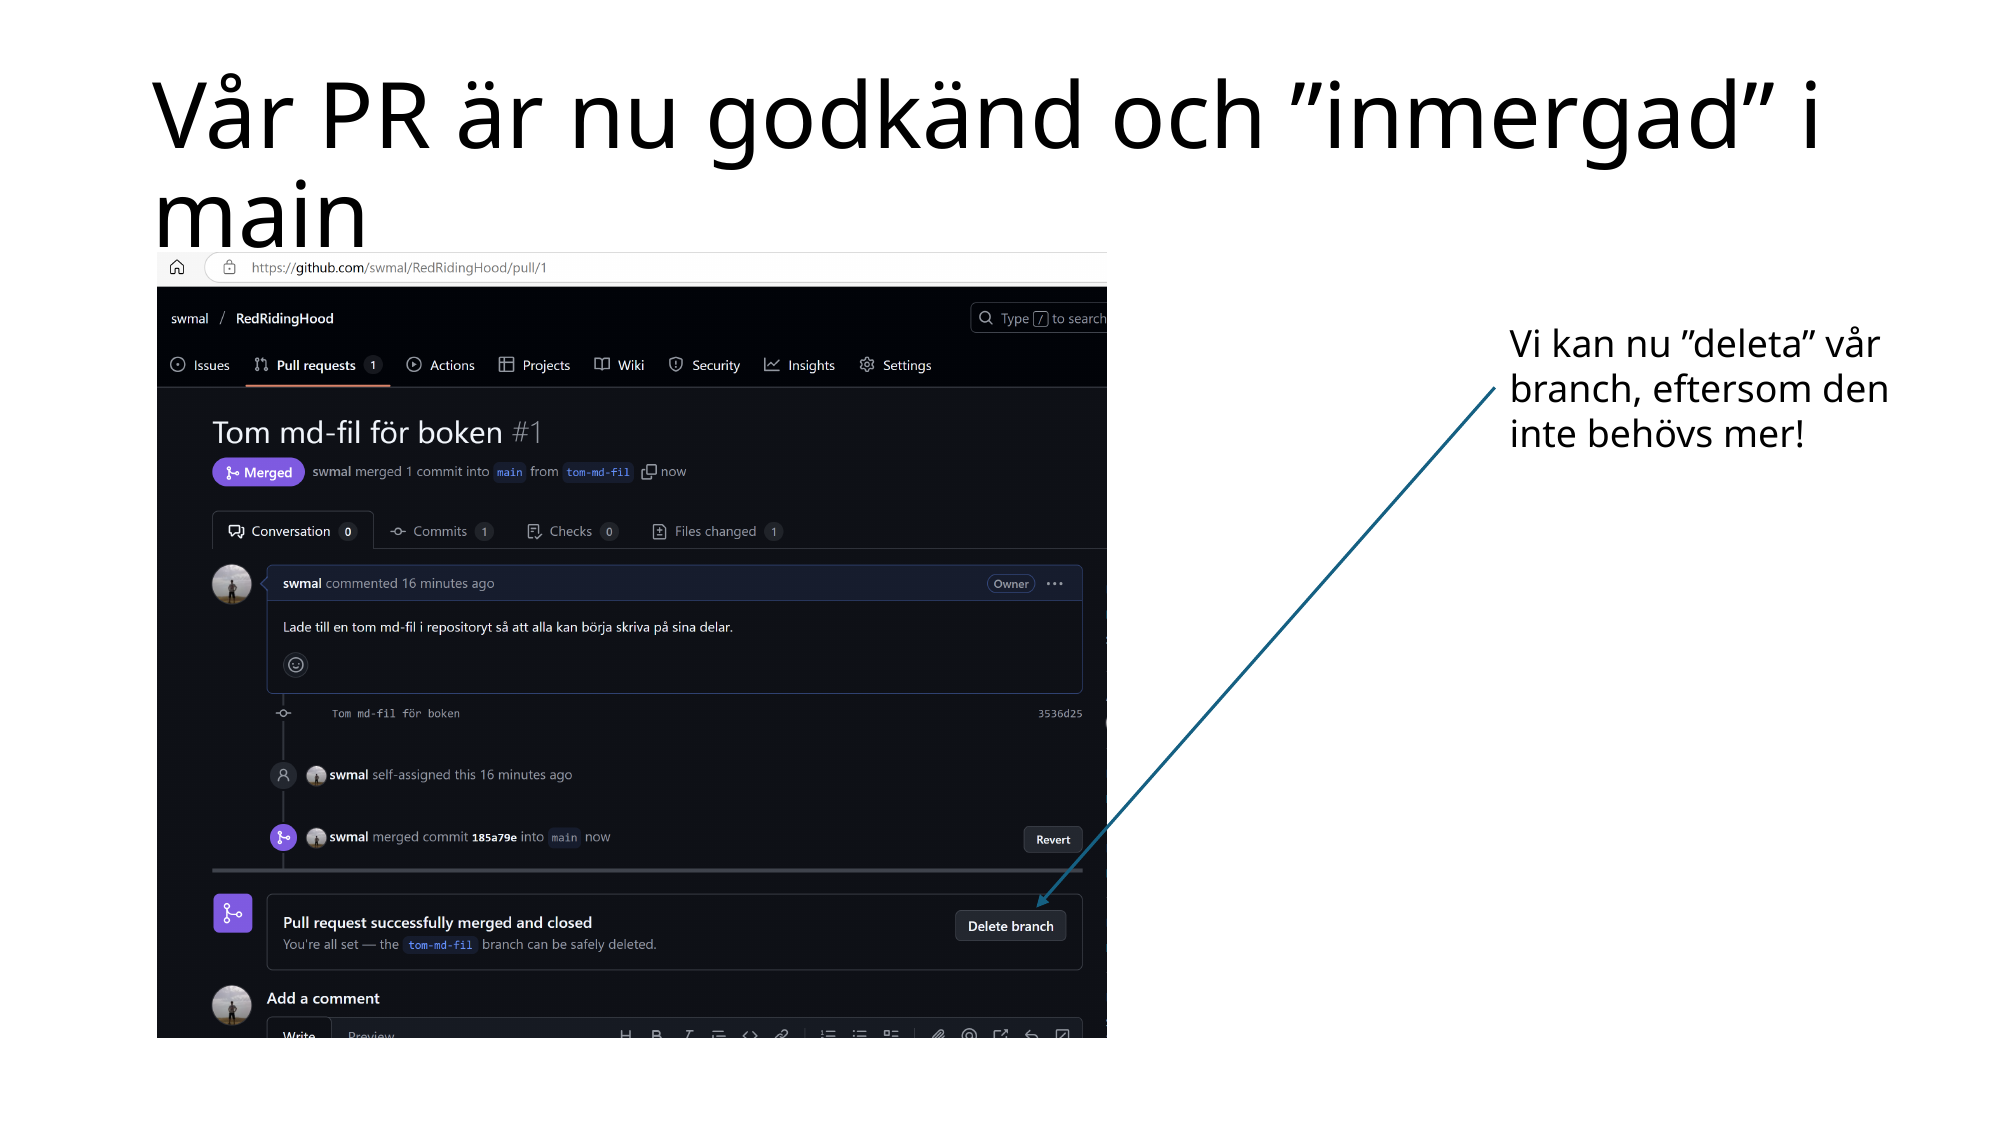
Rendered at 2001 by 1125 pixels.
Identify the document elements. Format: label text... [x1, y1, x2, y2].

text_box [1035, 387, 1496, 909]
title Vår PR är nu godkänd och ”inmergad” i main [137, 59, 1863, 278]
picture [157, 251, 1107, 1039]
text_box Vi kan nu ”deleta” vår branch, eftersom den inte behövs mer! [1494, 312, 1925, 463]
